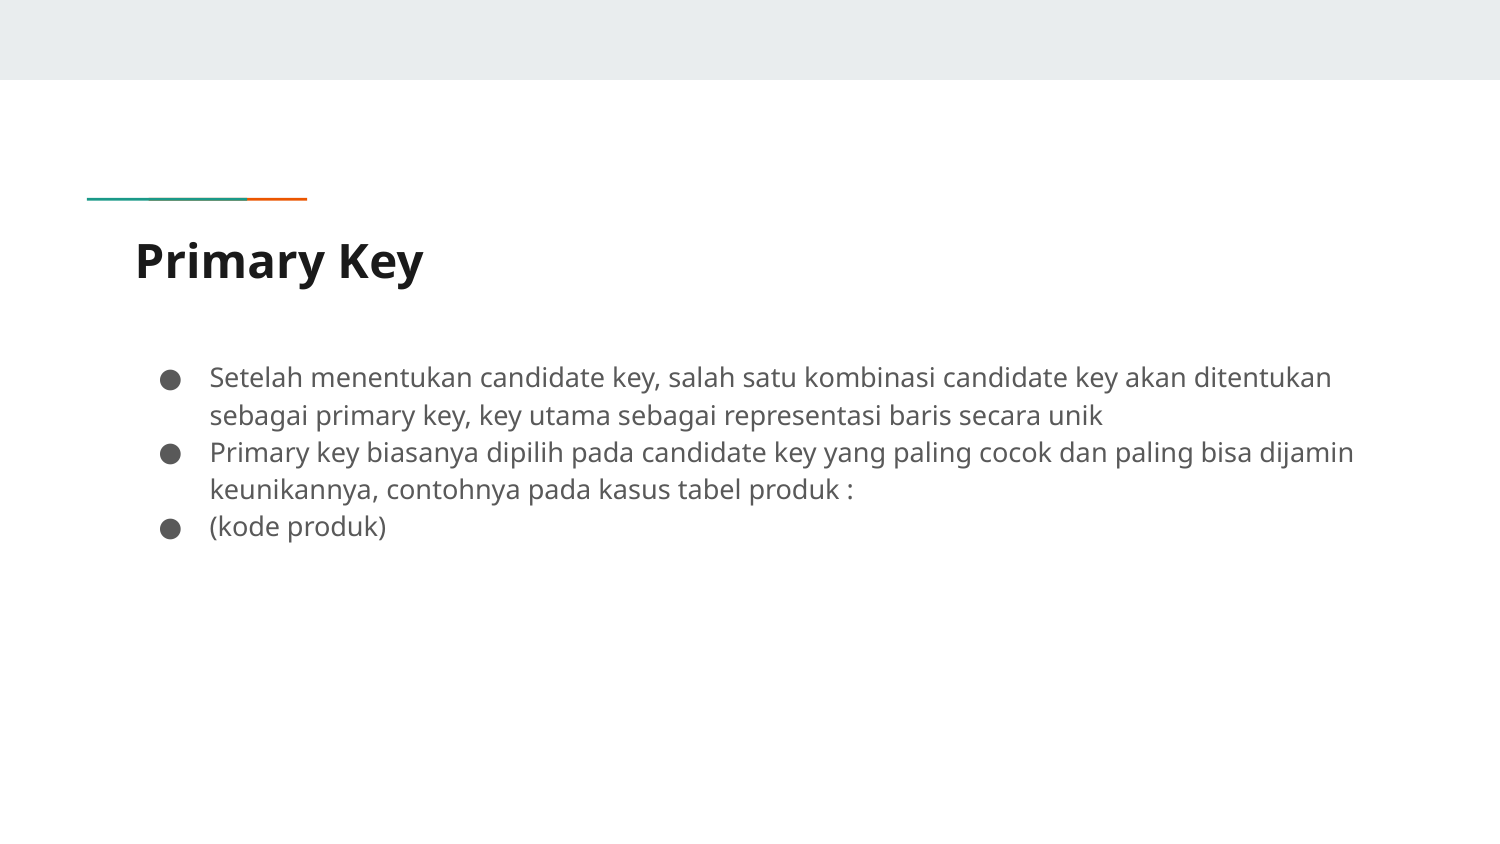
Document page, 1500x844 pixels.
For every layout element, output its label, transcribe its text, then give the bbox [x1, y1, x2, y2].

title Primary Key [119, 216, 1381, 305]
list Setelah menentukan candidate key, salah satu kombinasi candidate key akan ditentukan sebagai primary key, key utama sebagai representasi baris secara unik Primary key biasanya dipilih pada candidate key yang paling cocok dan paling bisa dijamin keunikannya, contohnya pada kasus tabel produk : (kode produk) [119, 341, 1381, 712]
